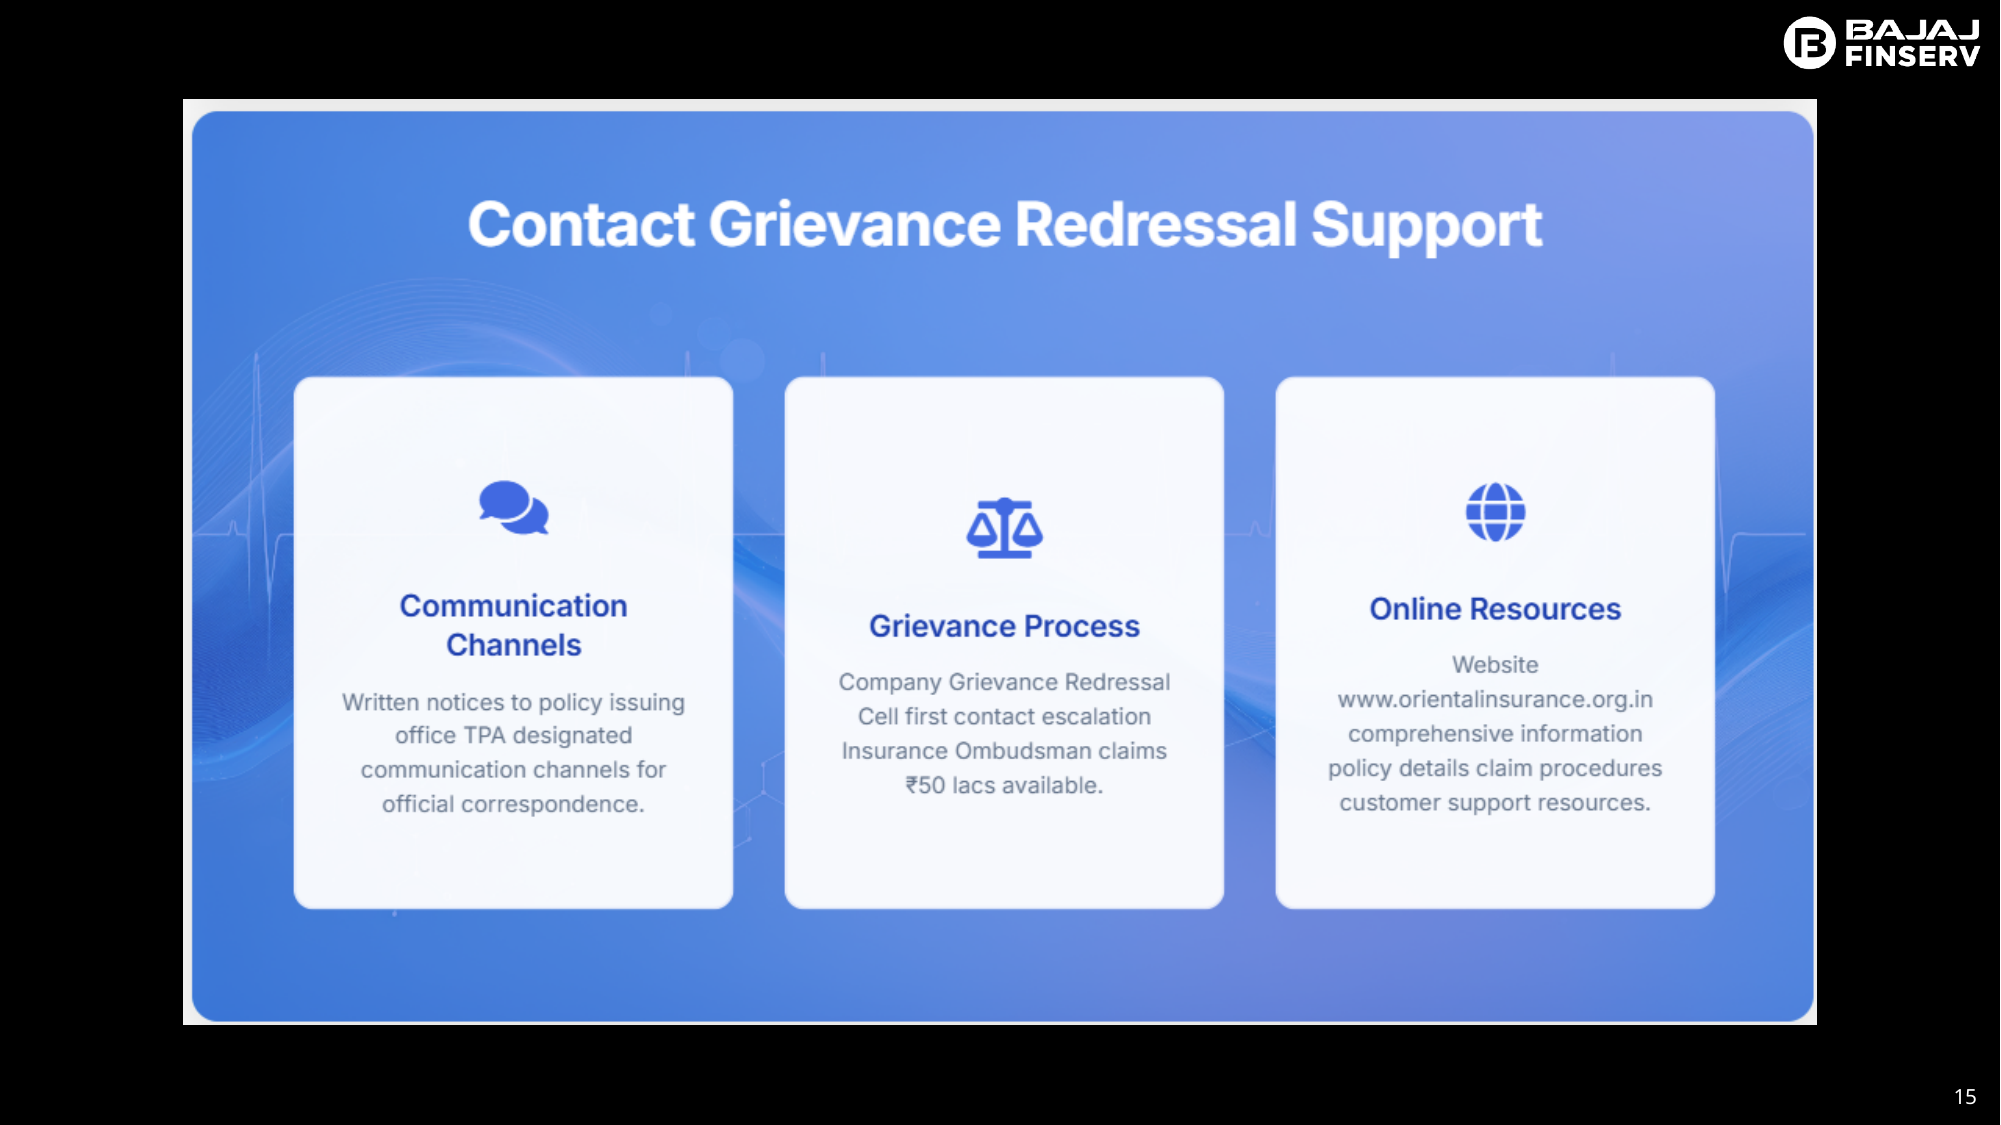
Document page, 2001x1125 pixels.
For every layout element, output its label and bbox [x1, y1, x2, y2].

picture [183, 99, 1817, 1025]
picture [1763, 0, 2000, 86]
